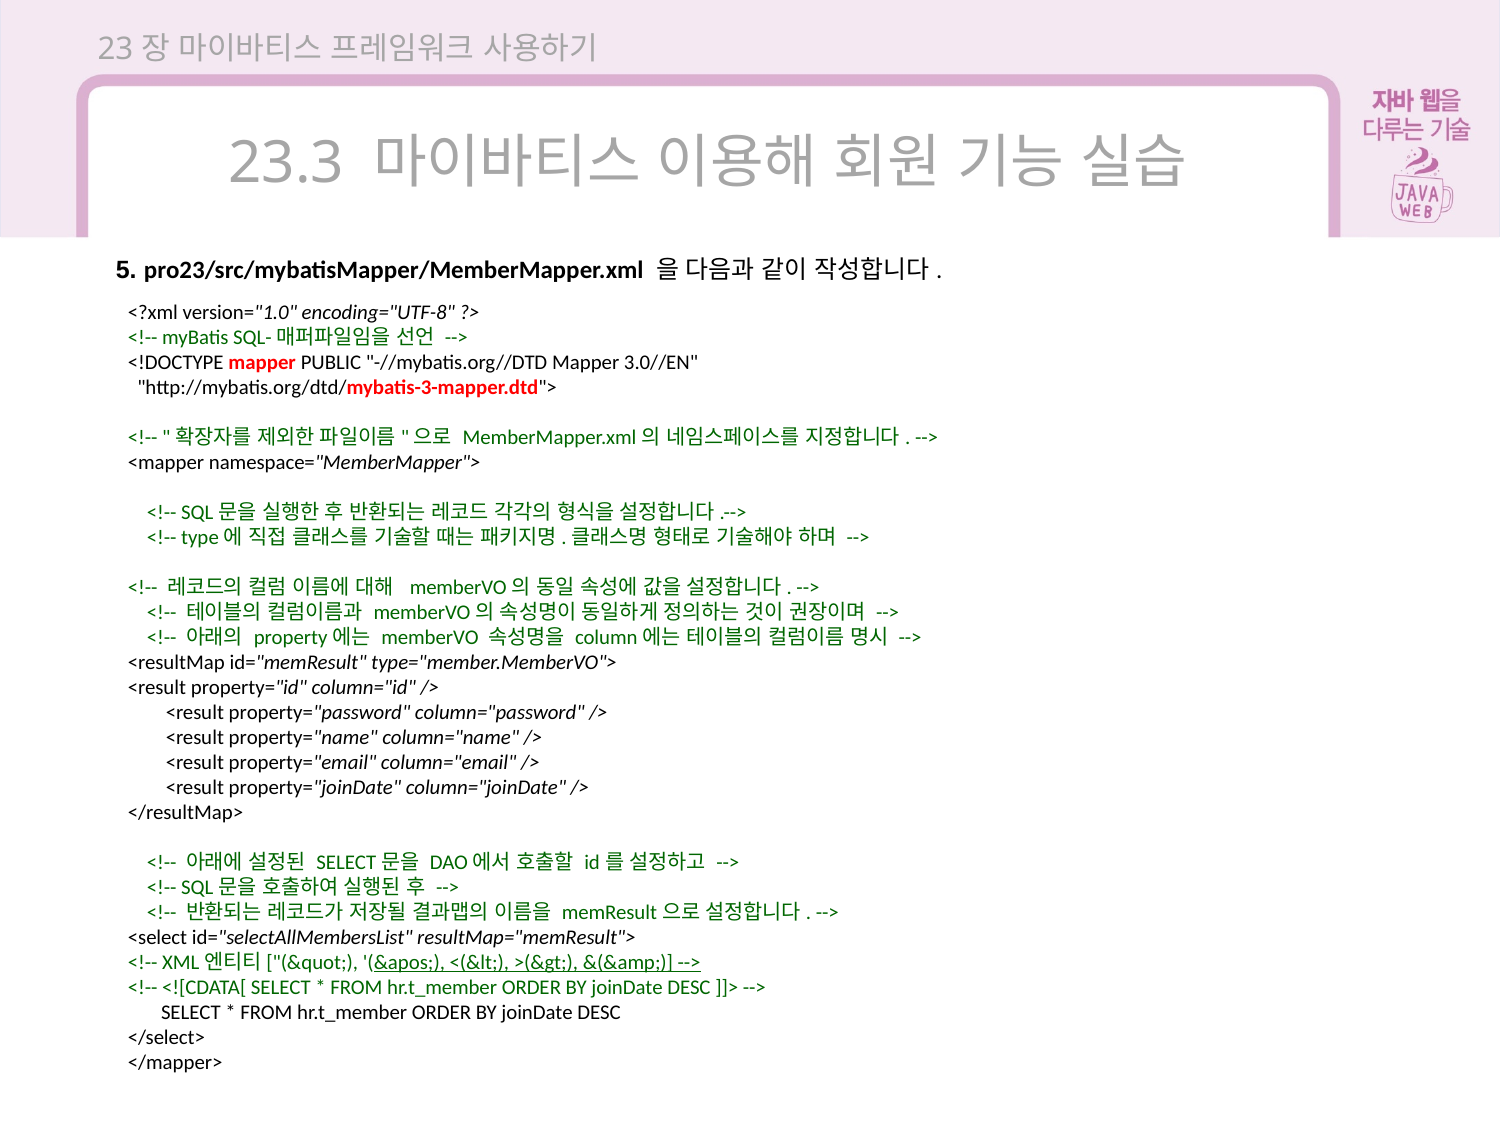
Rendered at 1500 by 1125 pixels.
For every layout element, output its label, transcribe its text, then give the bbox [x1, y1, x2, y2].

text_box 5. pro23/src/mybatisMapper/MemberMapper.xml 을 다음과 같이 작성합니다. [101, 246, 1290, 291]
picture [0, 0, 1500, 1125]
text_box 23장 마이바티스 프레임워크 사용하기 [82, 0, 1133, 74]
text_box <?xml version="1.0" encoding="UTF-8" ?> <!-- myBatis SQL-매퍼파일임을 선언 --> <!DOCTYPE mapper PUBLIC "-//mybatis.org//DTD Mapper 3.0//EN" "http://mybatis.org/dtd/mybatis-3-mapper.dtd"> <!-- "확장자를 제외한 파일이름"으로 MemberMapper.xml의 네임스페이스를 지정합니다. --> <mapper namespace="MemberMapper"> <!-- SQL문을 실행한 후 반환되는 레코드 각각의 형식을 설정합니다.--> <!-- type에 직접 클래스를 기술할 때는 패키지명.클래스명 형태로 기술해야 하며 --> <!-- 레코드의 컬럼 이름에 대해 memberVO의 동일 속성에 값을 설정합니다. --> <!-- 테이블의 컬럼이름과 memberVO의 속성명이 동일하게 정의하는 것이 권장이며 --> <!-- 아래의 property에는 memberVO 속성명을 column에는 테이블의 컬럼이름 명시 --> <resultMap id="memResult" type="member.MemberVO"> <result property="id" column="id" /> <result property="password" column="password" /> <result property="name" column="name" /> <result property="email" column="email" /> <result property="joinDate" column="joinDate" /> </resultMap> <!-- 아래에 설정된 SELECT문을 DAO에서 호출할 id를 설정하고 --> <!-- SQL문을 호출하여 실행된 후 --> <!-- 반환되는 레코드가 저장될 결과맵의 이름을 memResult으로 설정합니다. --> <select id="selectAllMembersList" resultMap="memResult"> <!-- XML엔티티["(&quot;), '(&apos;), <(&lt;), >(&gt;), &(&amp;)] --> <!-- <![CDATA[ SELECT * FROM hr.t_member ORDER BY joinDate DESC ]]> --> SELECT * FROM hr.t_member ORDER BY joinDate DESC </select> </mapper> [113, 291, 953, 1081]
text_box 23.3 마이바티스 이용해 회원 기능 실습 [182, 117, 1233, 202]
